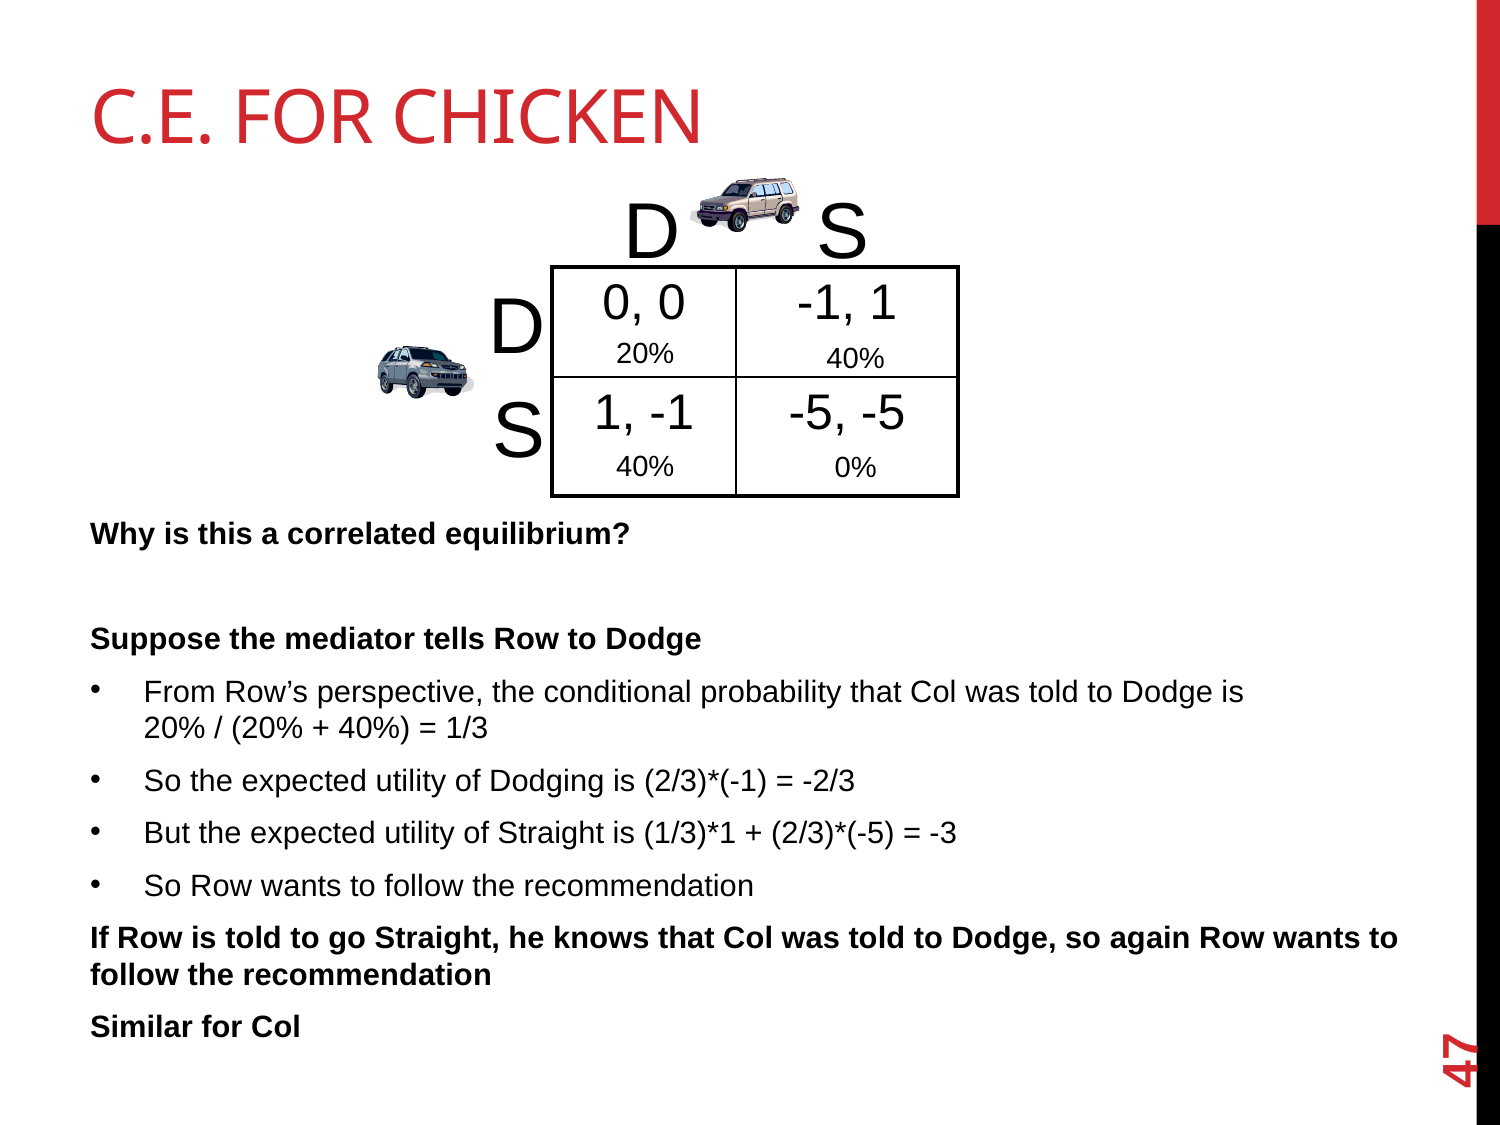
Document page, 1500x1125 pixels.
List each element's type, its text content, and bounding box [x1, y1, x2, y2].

list Why is this a correlated equilibrium? Suppose the mediator tells Row to Dodge From Row’s perspective, the conditional probability that Col was told to Dodge is 20% / (20% + 40%) = 1/3 So the expected utility of Dodging is (2/3)*(-1) = -2/3 But the expected utility of Straight is (1/3)*1 + (2/3)*(-5) = -3 So Row wants to follow the recommendation If Row is told to go Straight, he knows that Col was told to Dodge, so again Row wants to follow the recommendation Similar for Col [75, 506, 1425, 1058]
slide_number 47 [1427, 887, 1488, 1104]
title C.E. for Chicken [75, 45, 1425, 167]
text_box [377, 171, 959, 497]
